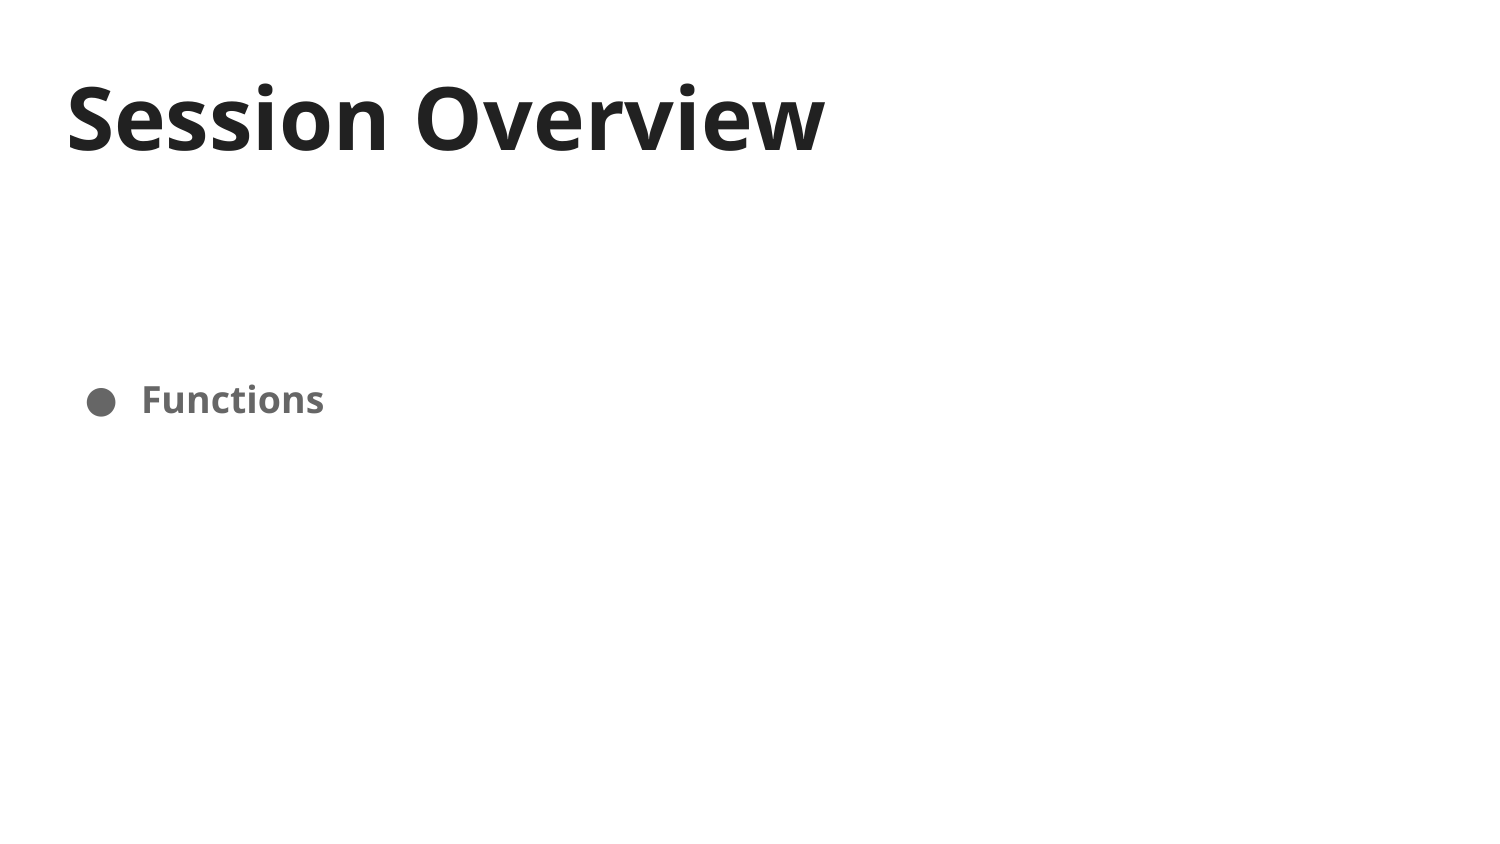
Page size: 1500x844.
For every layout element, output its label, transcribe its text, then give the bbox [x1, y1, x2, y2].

list Functions [51, 203, 1449, 751]
title Session Overview [51, 48, 1449, 180]
